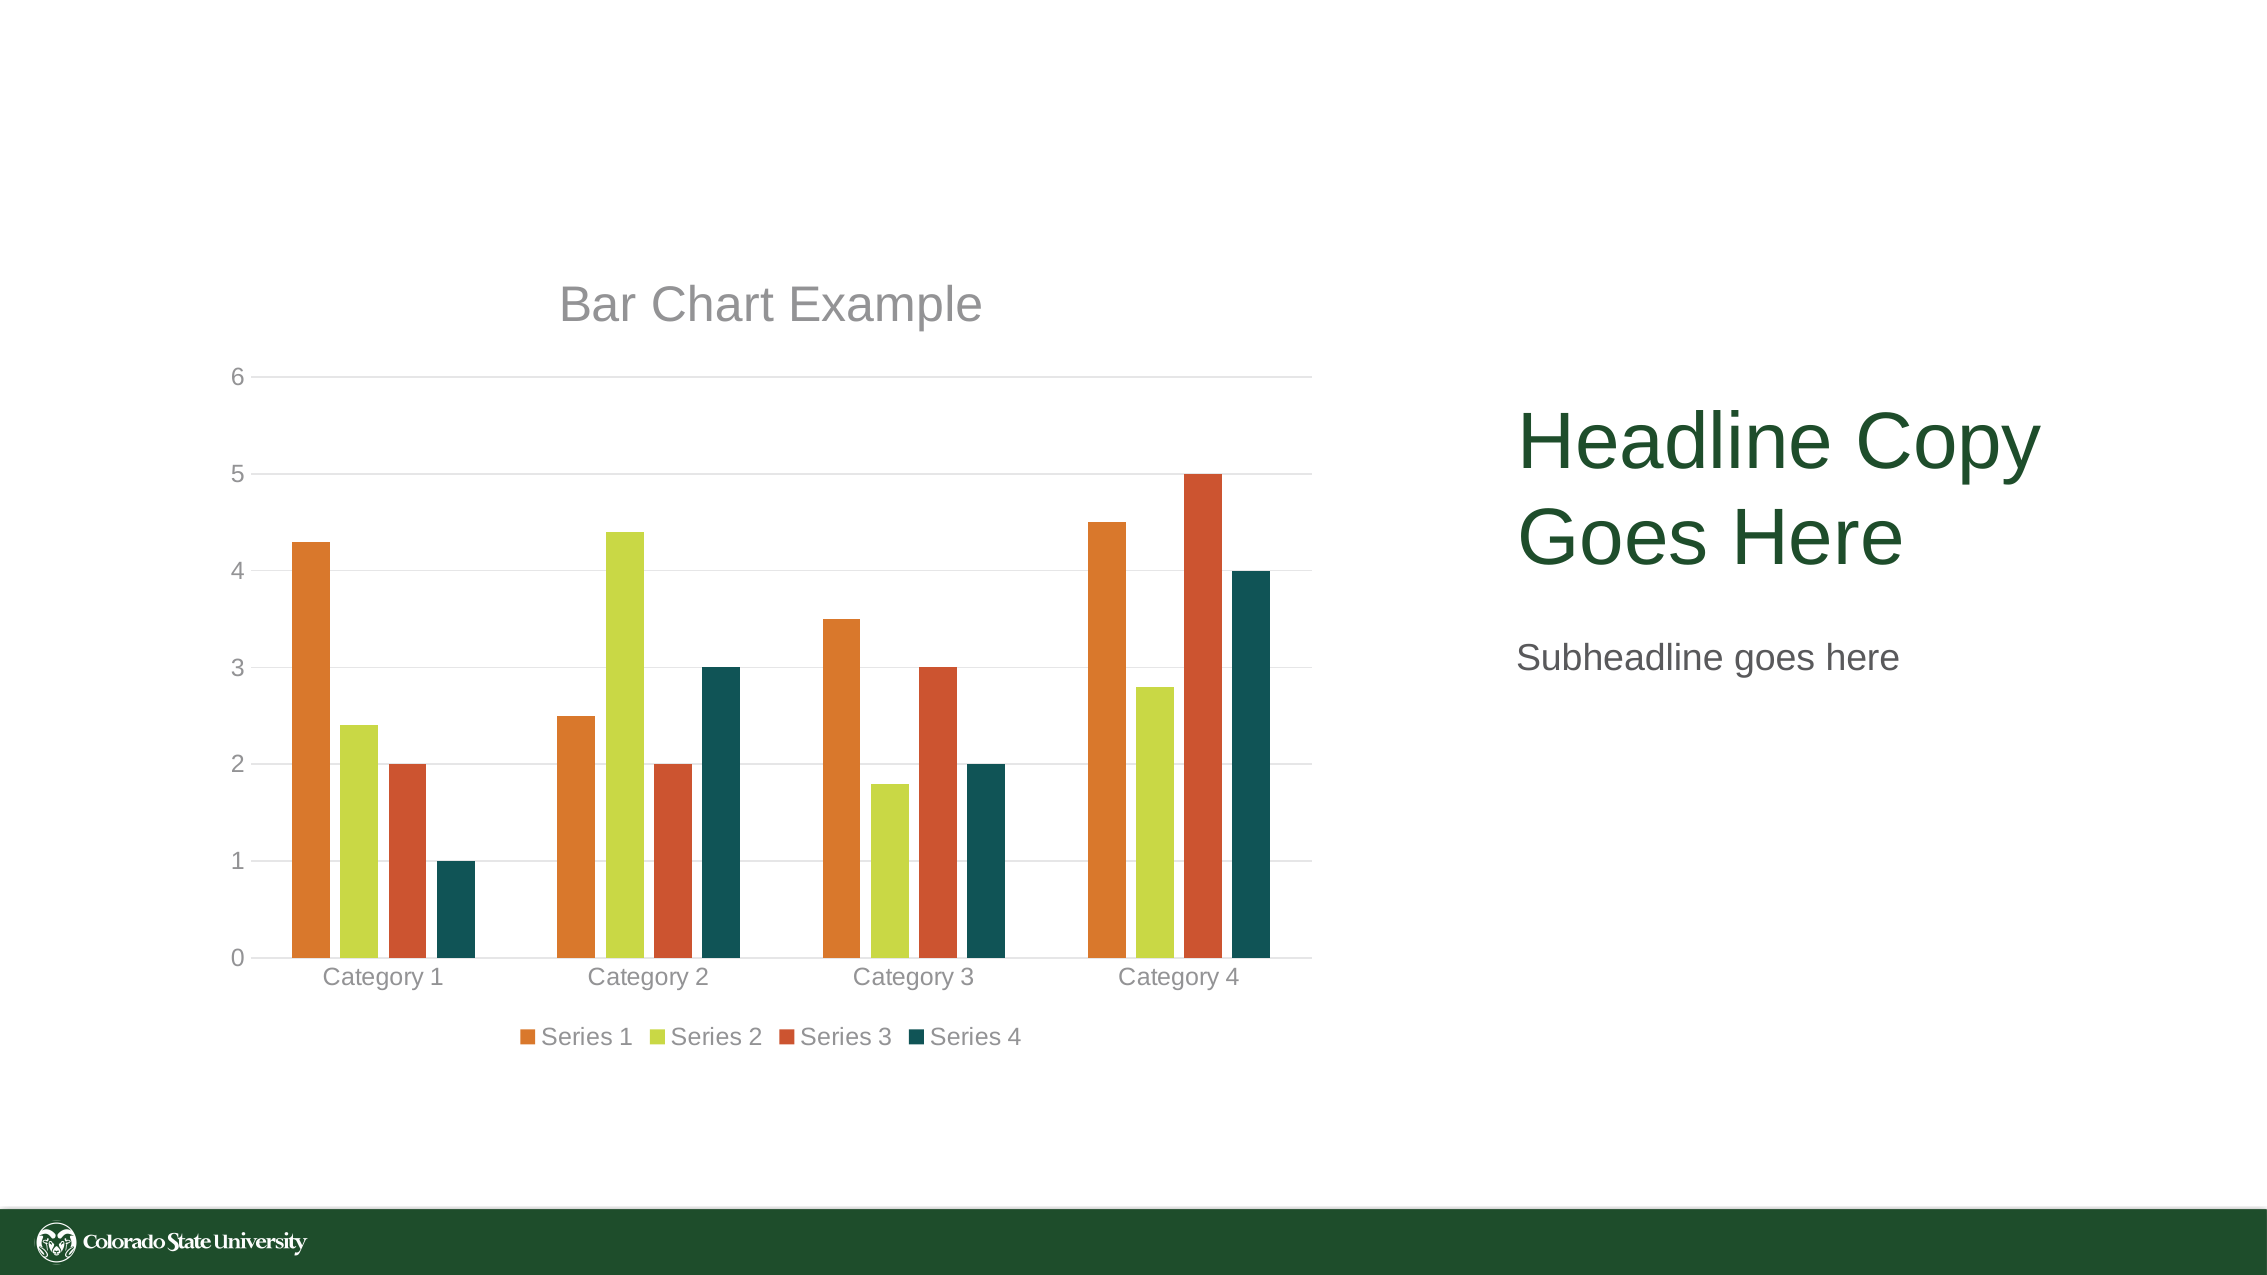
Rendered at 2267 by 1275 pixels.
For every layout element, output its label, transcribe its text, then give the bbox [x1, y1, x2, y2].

picture [24, 1209, 319, 1275]
title Headline Copy Goes Here [1501, 380, 2164, 592]
chart [208, 236, 1335, 1057]
list Subheadline goes here [1501, 611, 2164, 771]
